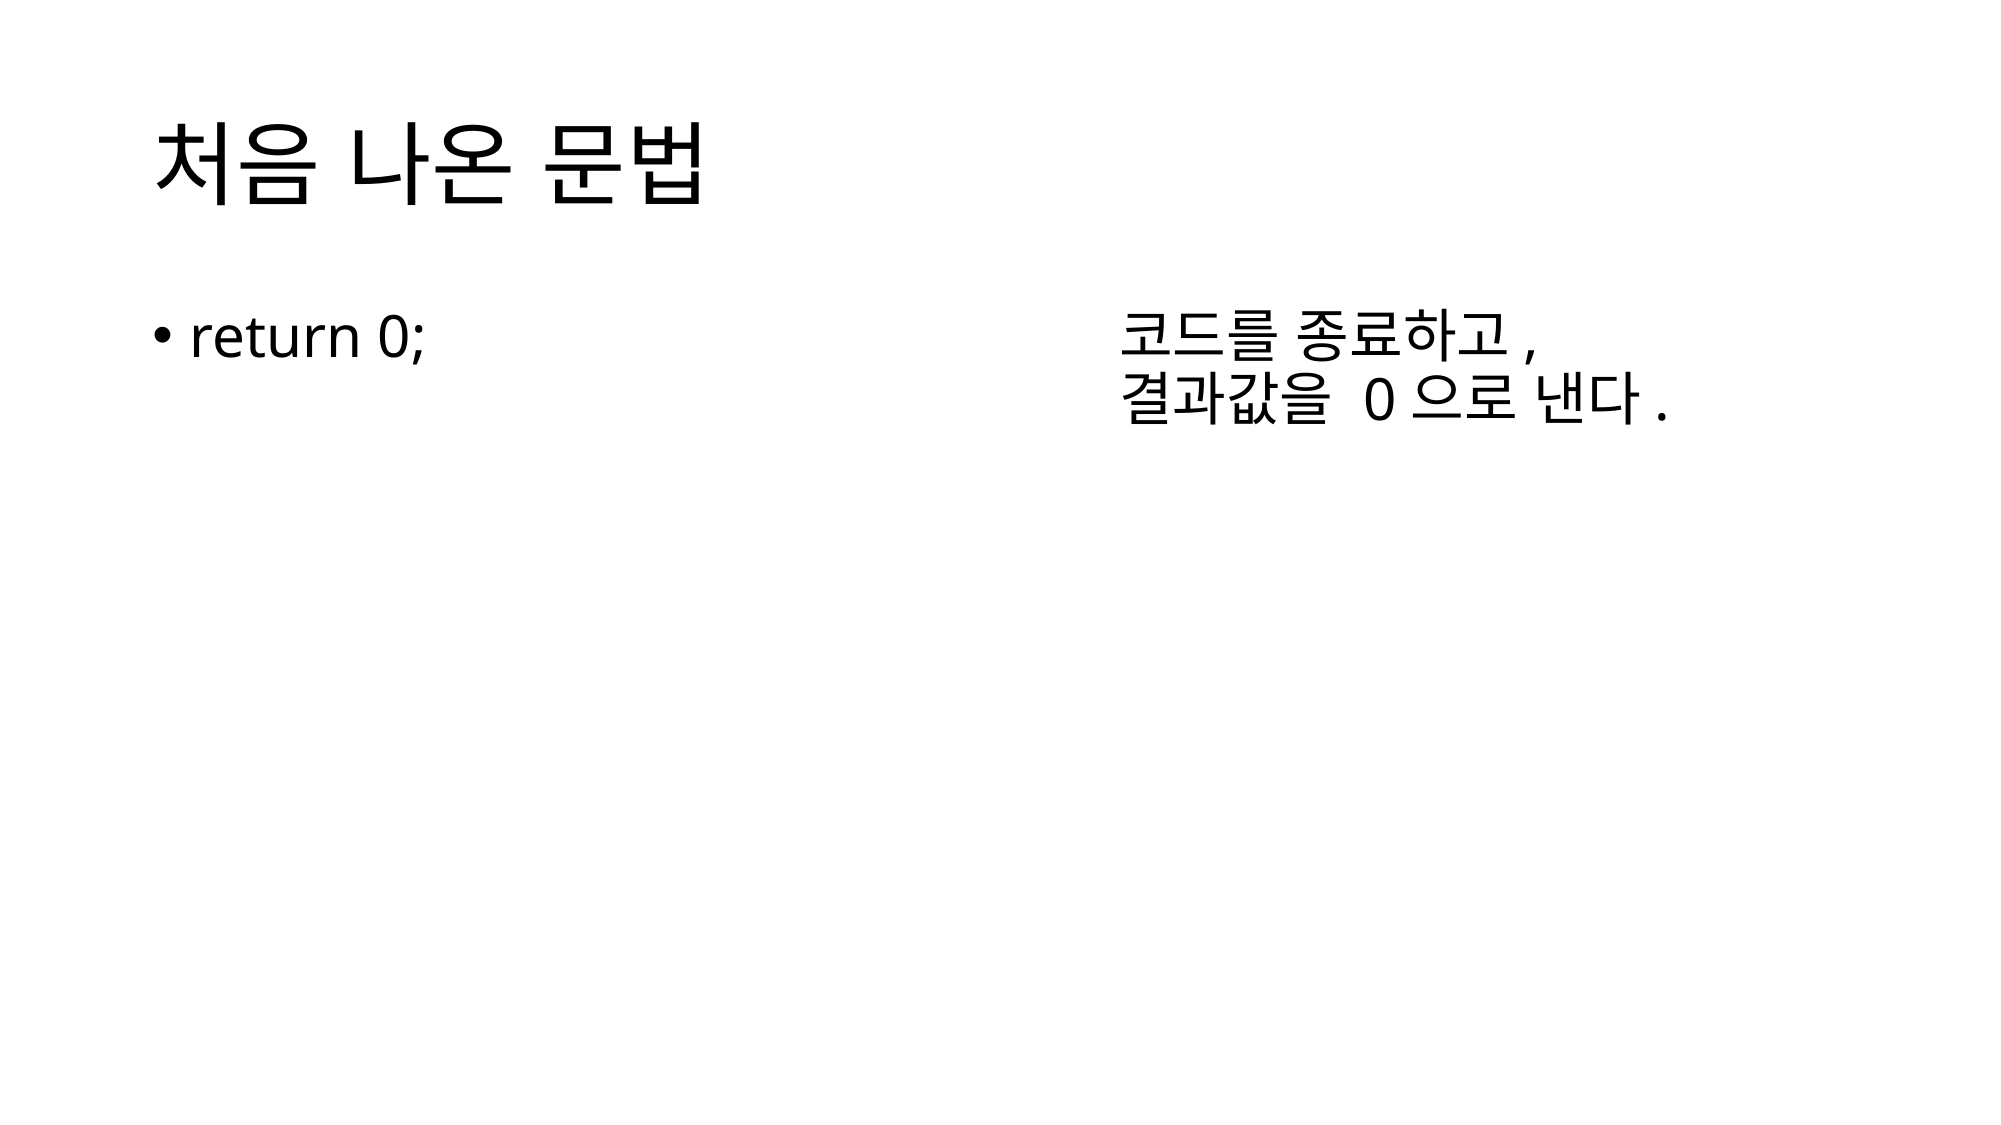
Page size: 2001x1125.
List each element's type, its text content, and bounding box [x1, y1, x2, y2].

title 처음 나온 문법 [137, 59, 1863, 278]
list return 0; 코드를 종료하고, 결과값을 0으로 낸다. [137, 299, 1986, 1014]
